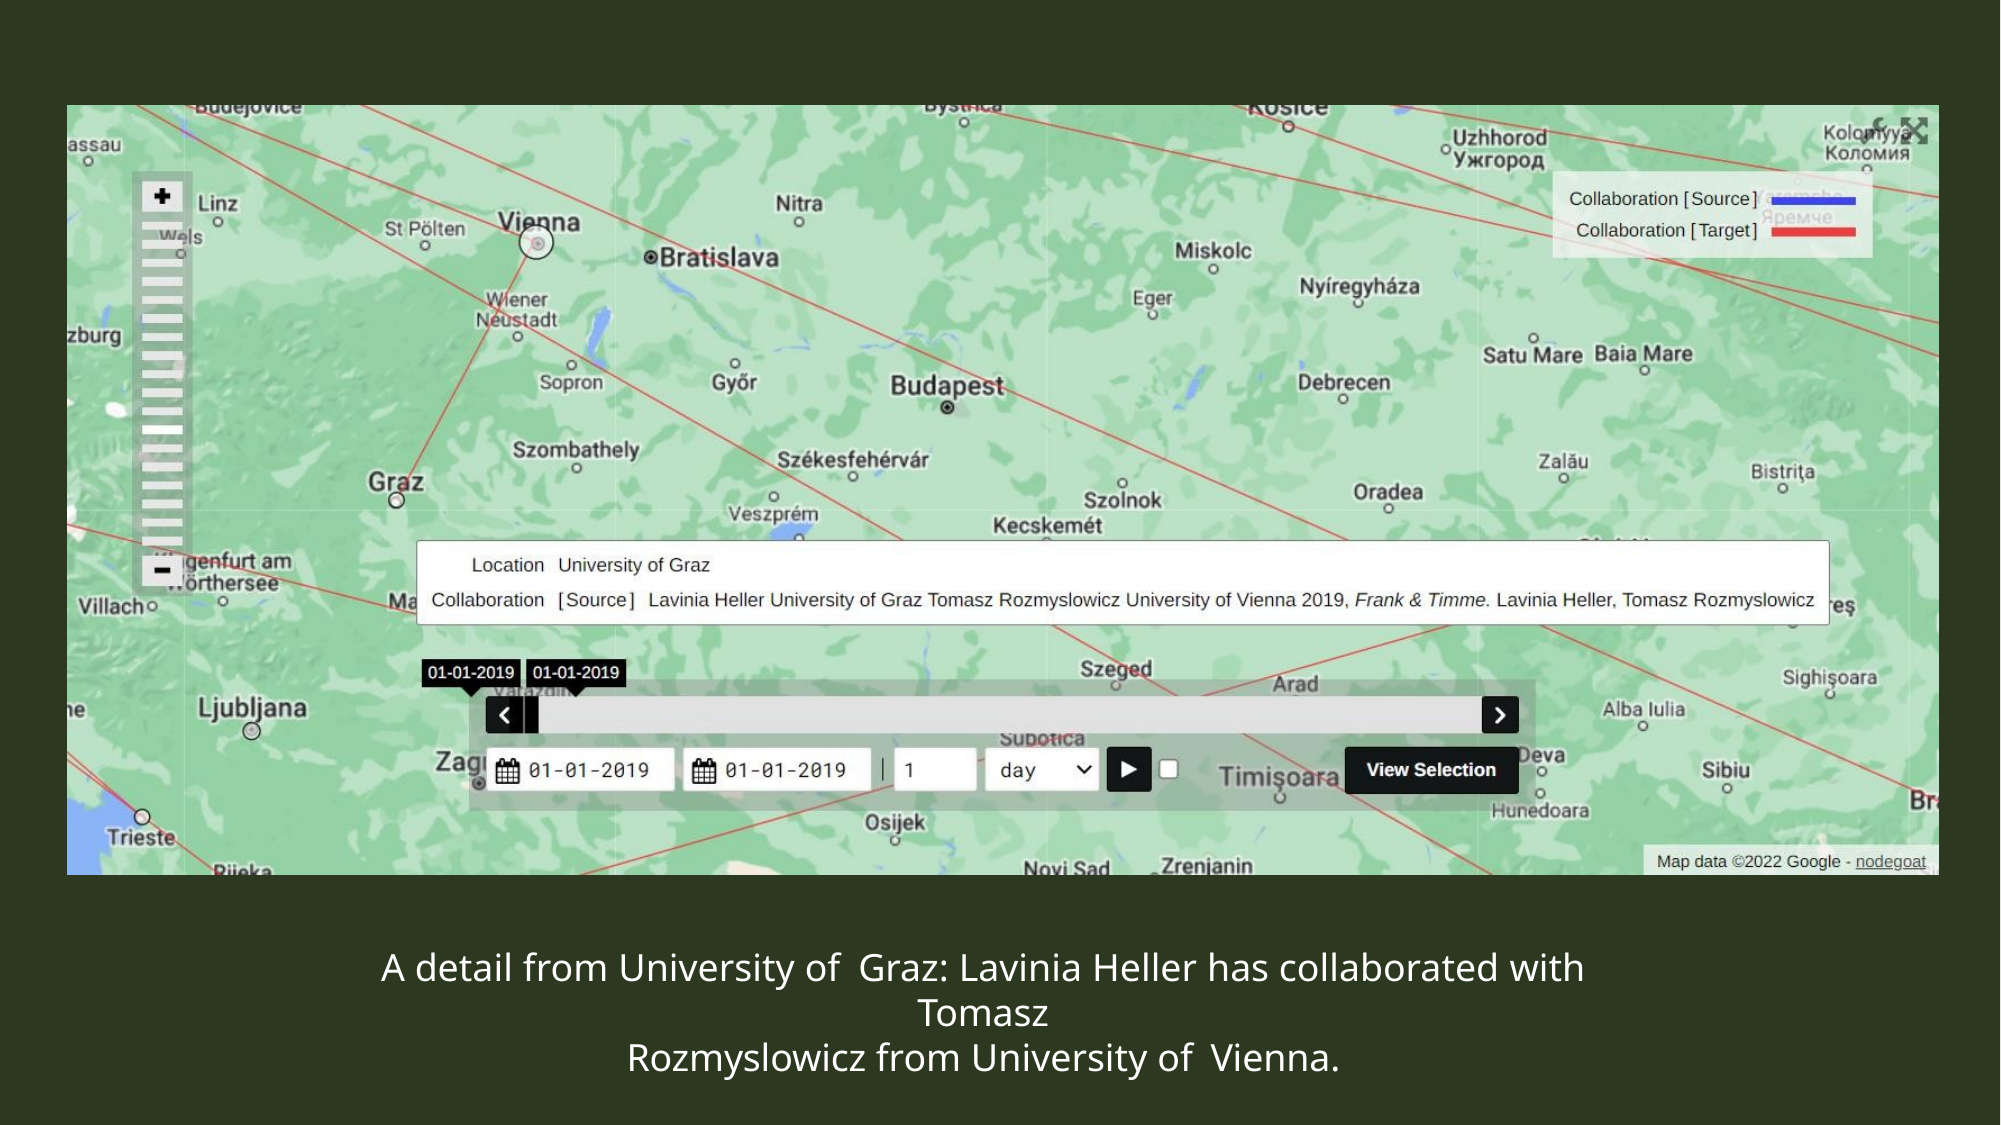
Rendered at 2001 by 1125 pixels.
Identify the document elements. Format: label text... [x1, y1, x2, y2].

picture [67, 105, 1939, 875]
text_box A detail from University of Graz: Lavinia Heller has collaborated with Tomasz Rozmyslowicz from University of Vienna. [375, 941, 1592, 1079]
